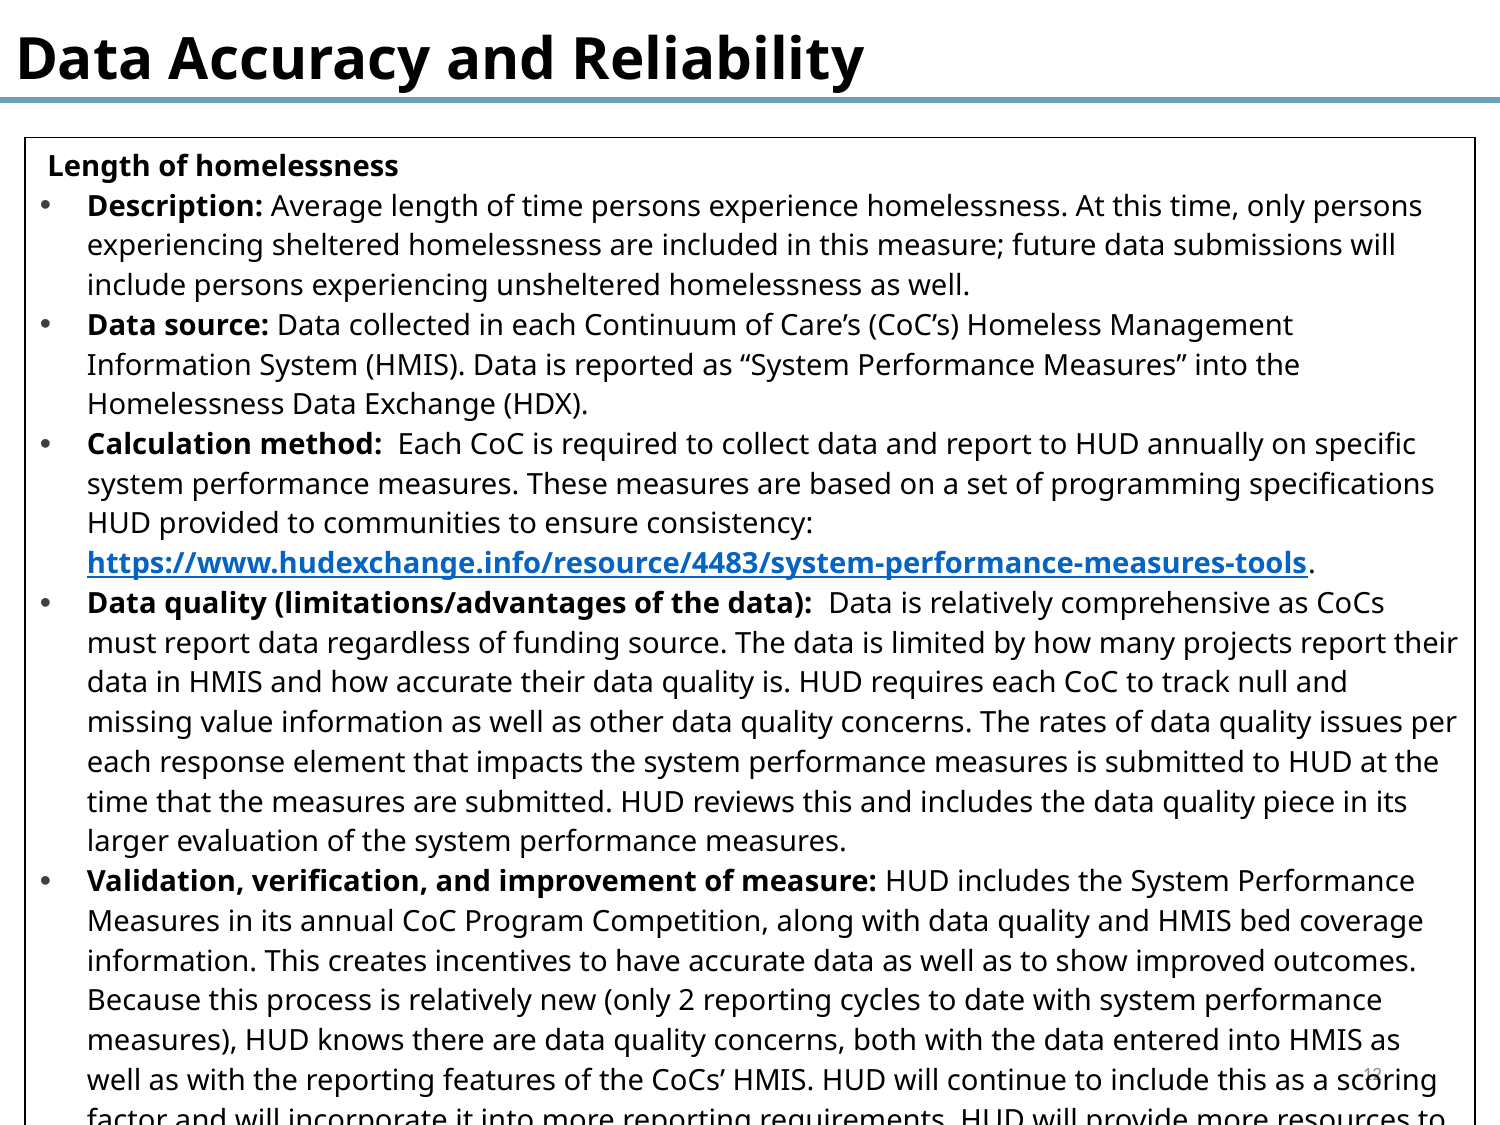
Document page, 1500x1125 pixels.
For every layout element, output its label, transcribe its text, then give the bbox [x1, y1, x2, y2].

subtitle Data Accuracy and Reliability [0, 0, 1500, 97]
table_header Length of homelessness Description: Average length of time persons experience homelessness. At this time, only persons experiencing sheltered homelessness are included in this measure; future data submissions will include persons experiencing unsheltered homelessness as well. Data source: Data collected in each Continuum of Care’s (CoC’s) Homeless Management Information System (HMIS). Data is reported as “System Performance Measures” into the Homelessness Data Exchange (HDX). Calculation method: Each CoC is required to collect data and report to HUD annually on specific system performance measures. These measures are based on a set of programming specifications HUD provided to communities to ensure consistency: https://www.hudexchange.info/resource/4483/system-performance-measures-tools. Data quality (limitations/advantages of the data): Data is relatively comprehensive as CoCs must report data regardless of funding source. The data is limited by how many projects report their data in HMIS and how accurate their data quality is. HUD requires each CoC to track null and missing value information as well as other data quality concerns. The rates of data quality issues per each response element that impacts the system performance measures is submitted to HUD at the time that the measures are submitted. HUD reviews this and includes the data quality piece in its larger evaluation of the system performance measures. Validation, verification, and improvement of measure: HUD includes the System Performance Measures in its annual CoC Program Competition, along with data quality and HMIS bed coverage information. This creates incentives to have accurate data as well as to show improved outcomes. Because this process is relatively new (only 2 reporting cycles to date with system performance measures), HUD knows there are data quality concerns, both with the data entered into HMIS as well as with the reporting features of the CoCs’ HMIS. HUD will continue to include this as a scoring factor and will incorporate it into more reporting requirements. HUD will provide more resources to improve data quality. HUD provided programming specifications to ensure consistency and will provide more resources to help CoCs test the accuracy of their systems to pull the data.. [26, 138, 1474, 1125]
